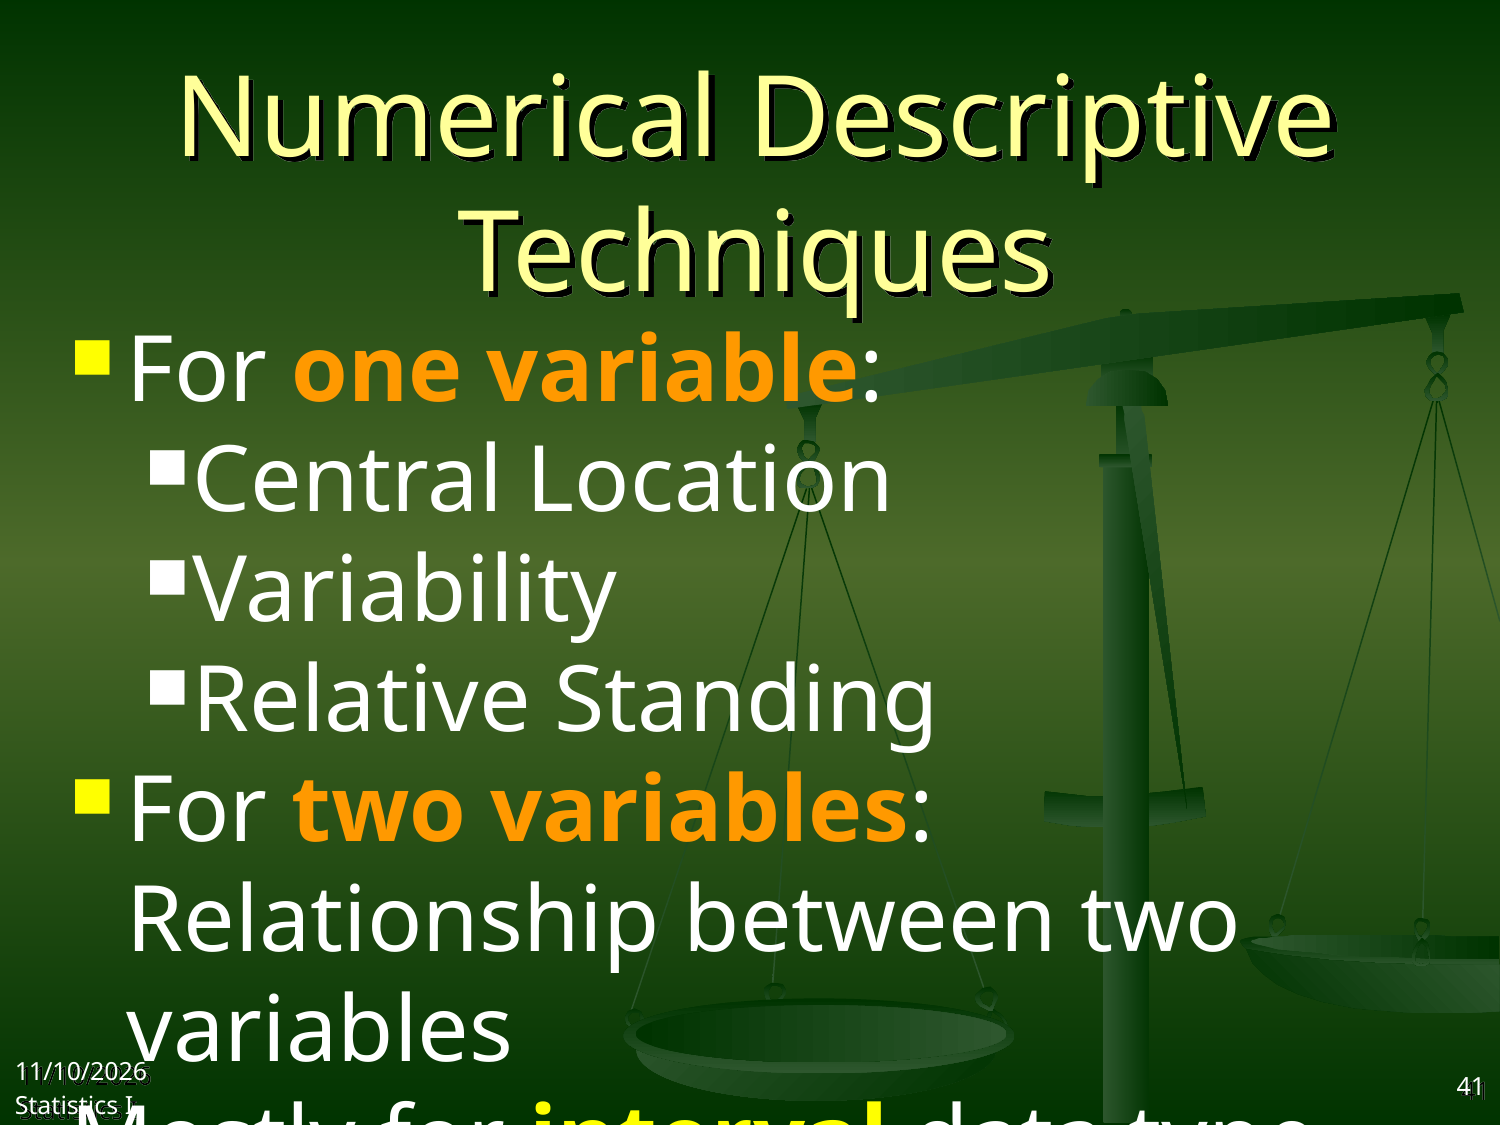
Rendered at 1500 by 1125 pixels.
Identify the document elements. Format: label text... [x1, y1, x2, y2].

slide_number 41 [1149, 1049, 1500, 1125]
title Numerical Descriptive Techniques [40, 42, 1471, 315]
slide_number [0, 1049, 351, 1125]
list For one variable: Central Location Variability Relative Standing For two variables: Relationship between two variables Mostly for interval data type. [55, 302, 1483, 1082]
